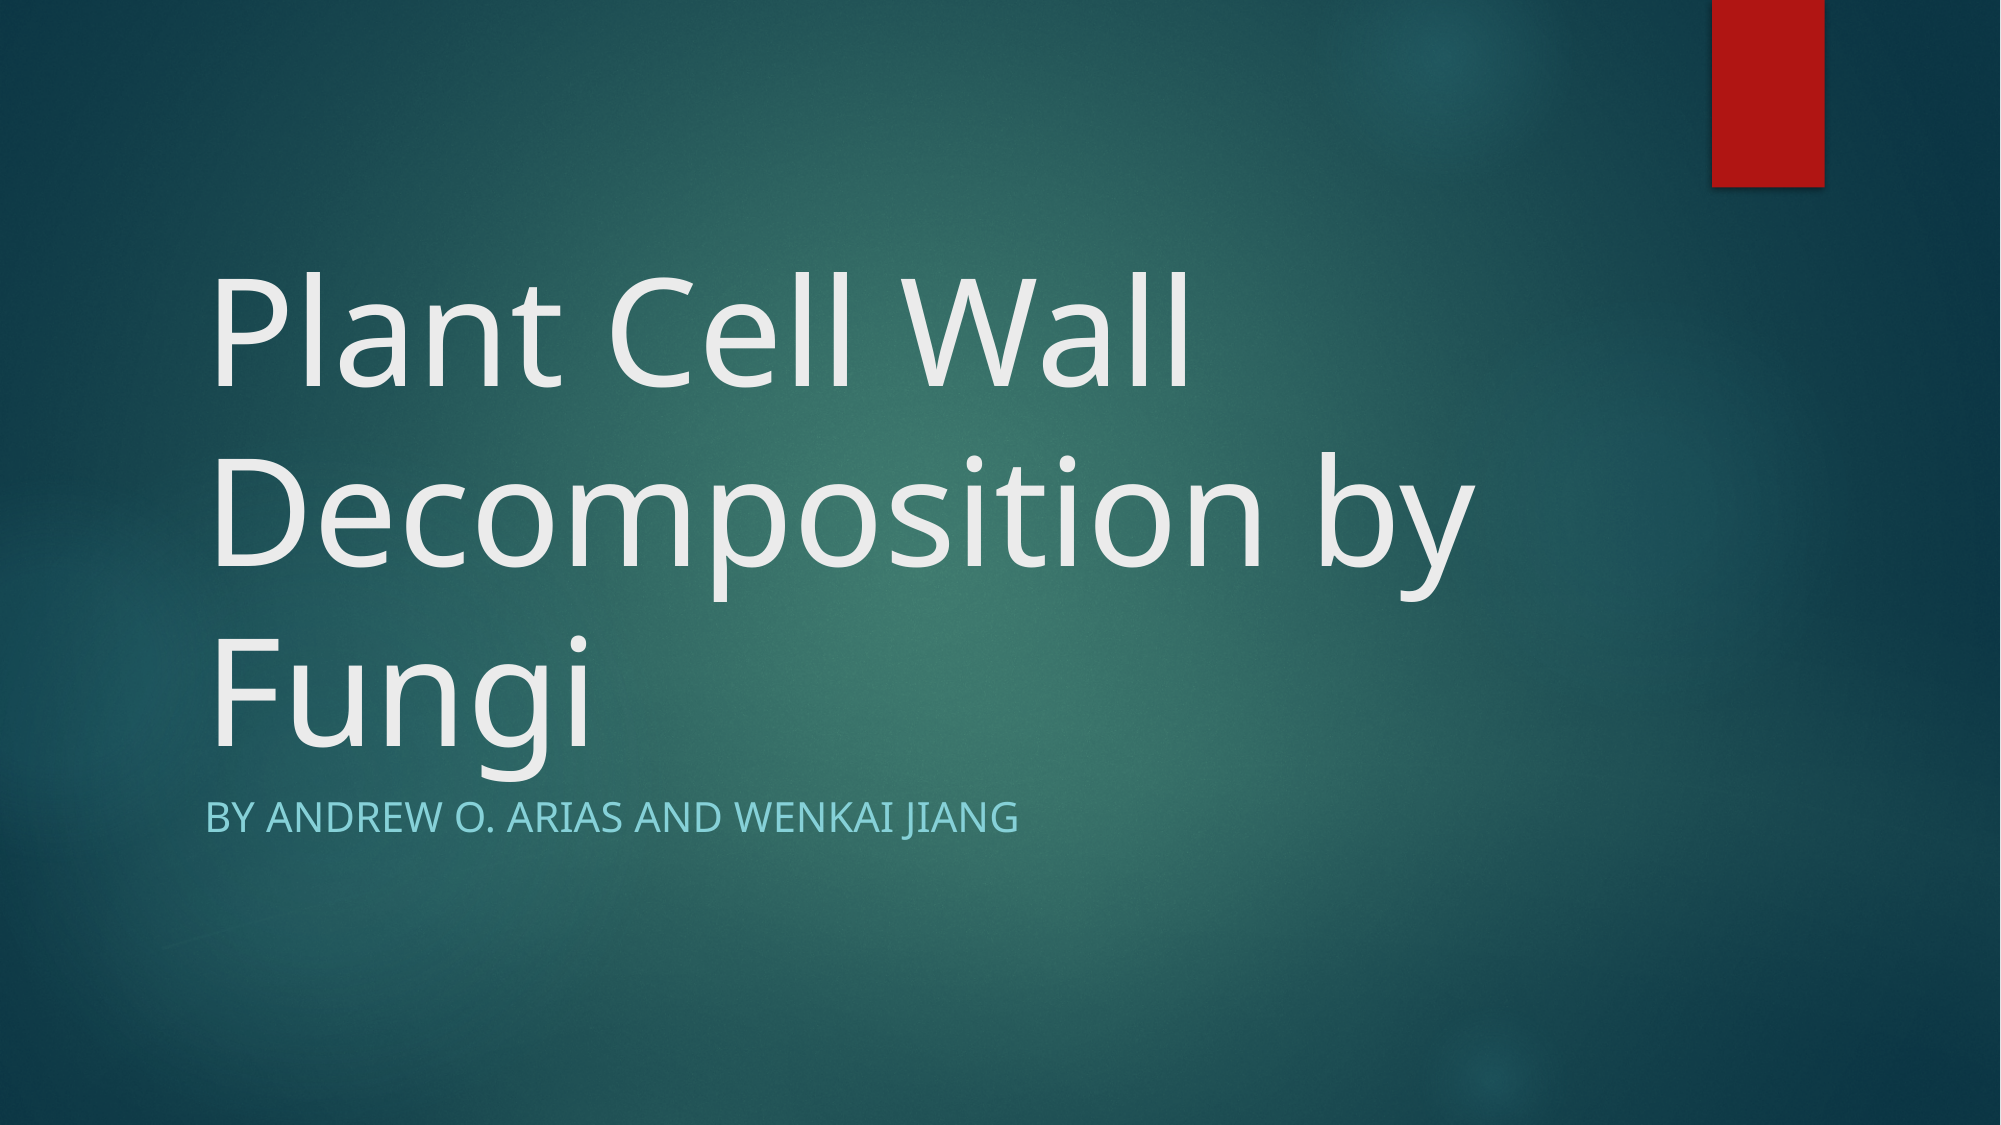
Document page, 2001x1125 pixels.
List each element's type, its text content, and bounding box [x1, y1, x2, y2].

subtitle BY ANDREW O. ARIAS AND WENKAI JIANG [189, 783, 1638, 925]
picture [0, 0, 2001, 1125]
title Plant Cell Wall Decomposition by Fungi [189, 237, 1638, 783]
